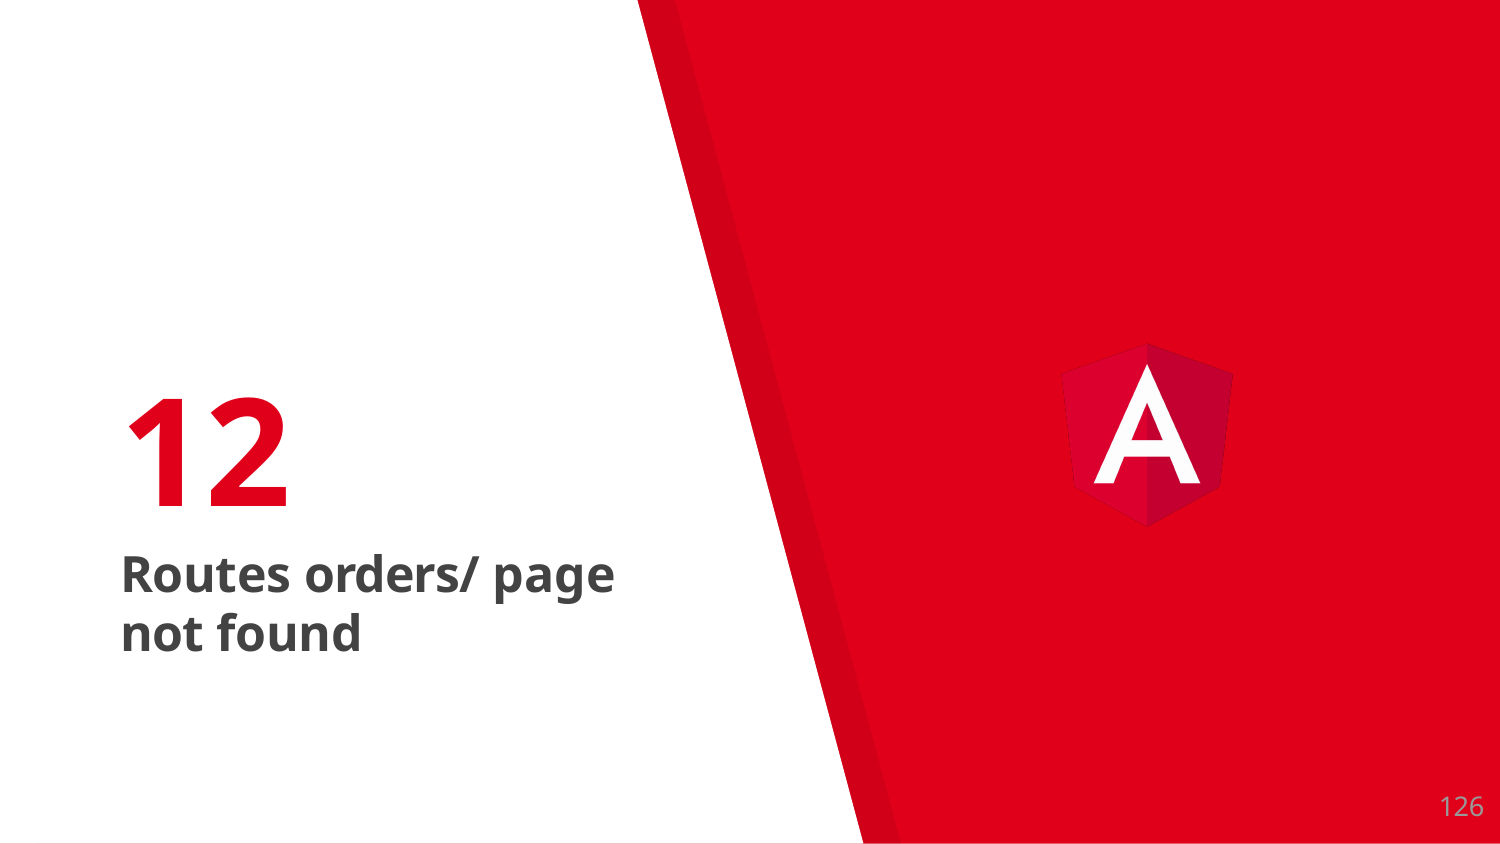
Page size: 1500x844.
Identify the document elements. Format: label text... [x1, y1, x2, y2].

slide_number 123 [1431, 794, 1488, 844]
title 12 Routes orders/ page not found [118, 343, 665, 662]
picture [1032, 315, 1262, 545]
